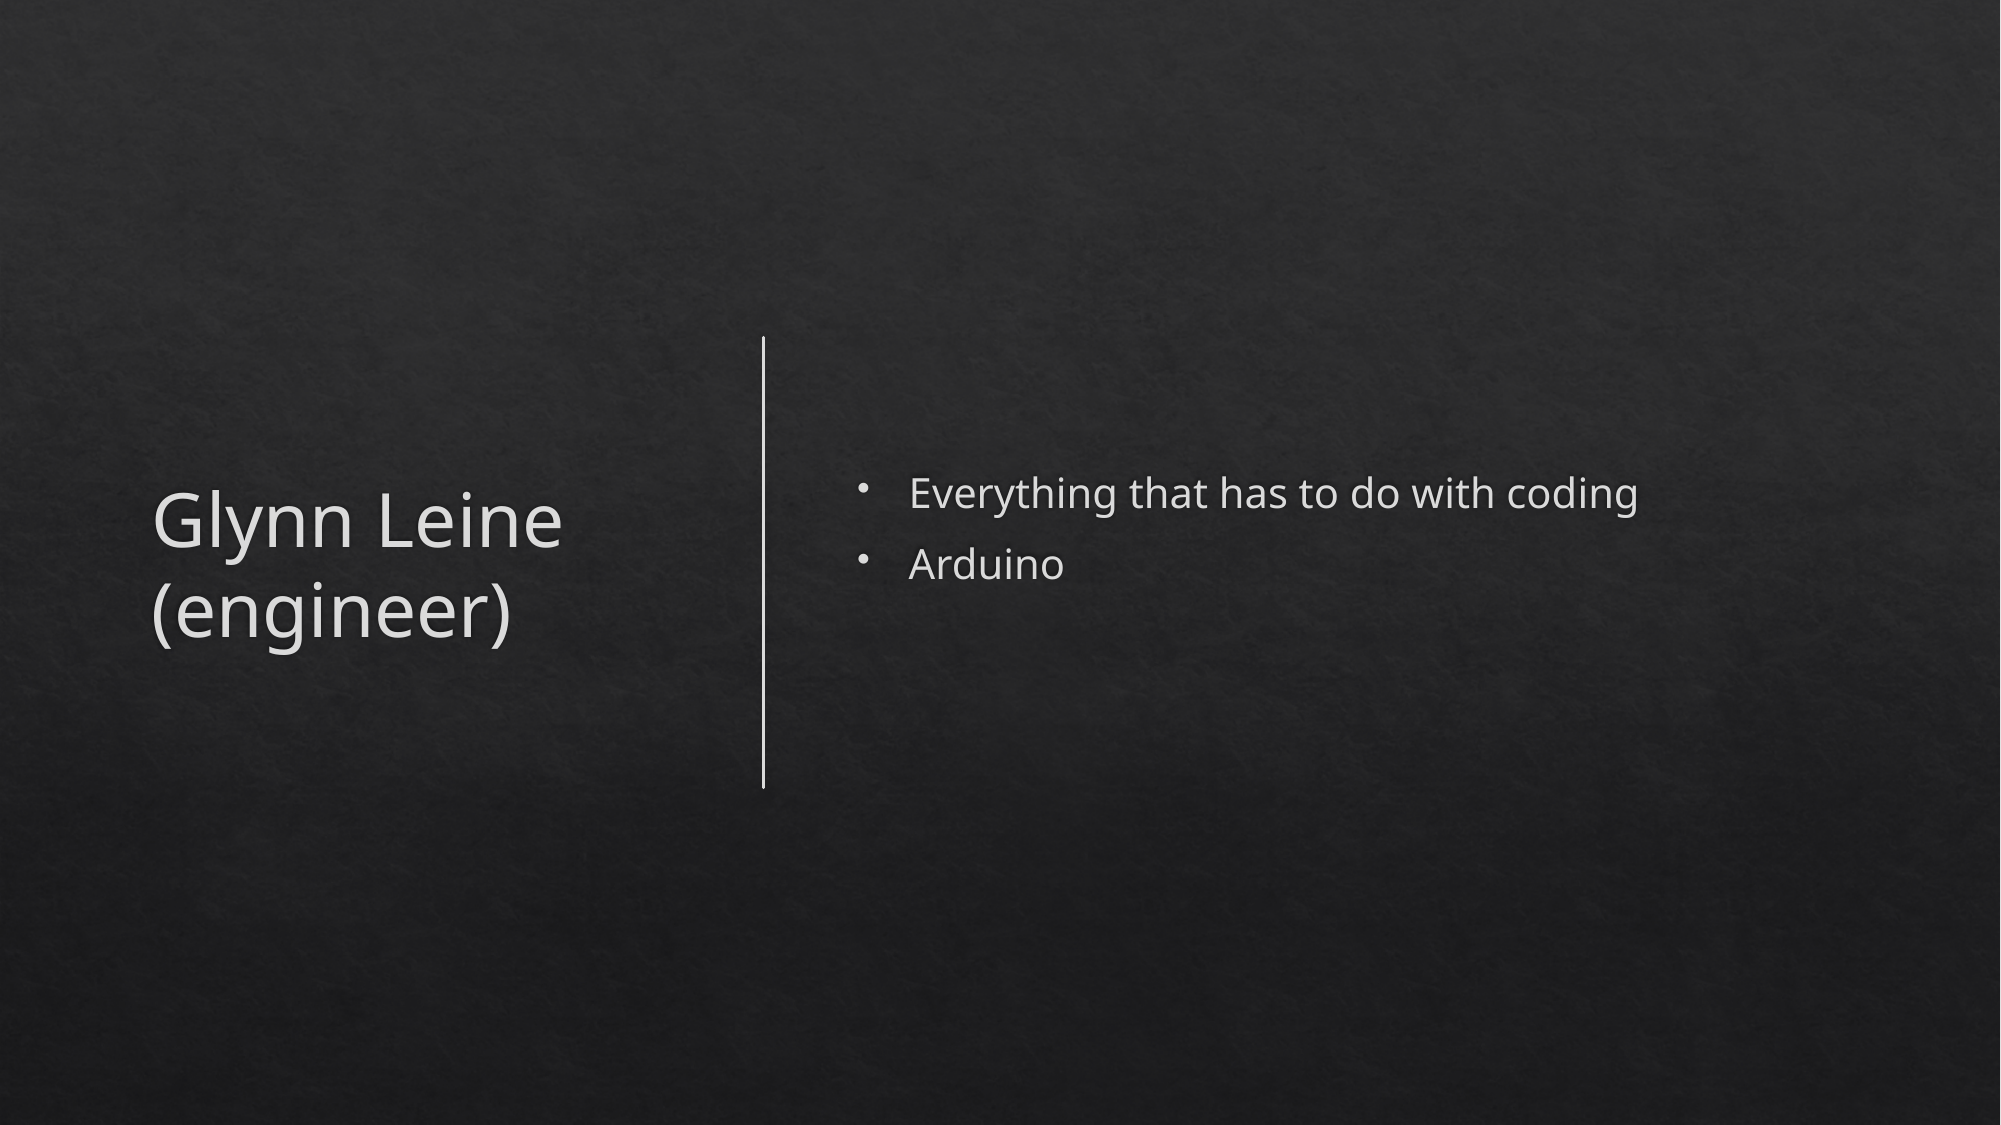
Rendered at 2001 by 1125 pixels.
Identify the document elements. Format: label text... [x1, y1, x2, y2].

title Glynn Leine (engineer) [136, 183, 709, 942]
text_box [0, 0, 2000, 1125]
list Everything that has to do with coding Arduino [837, 183, 1862, 942]
